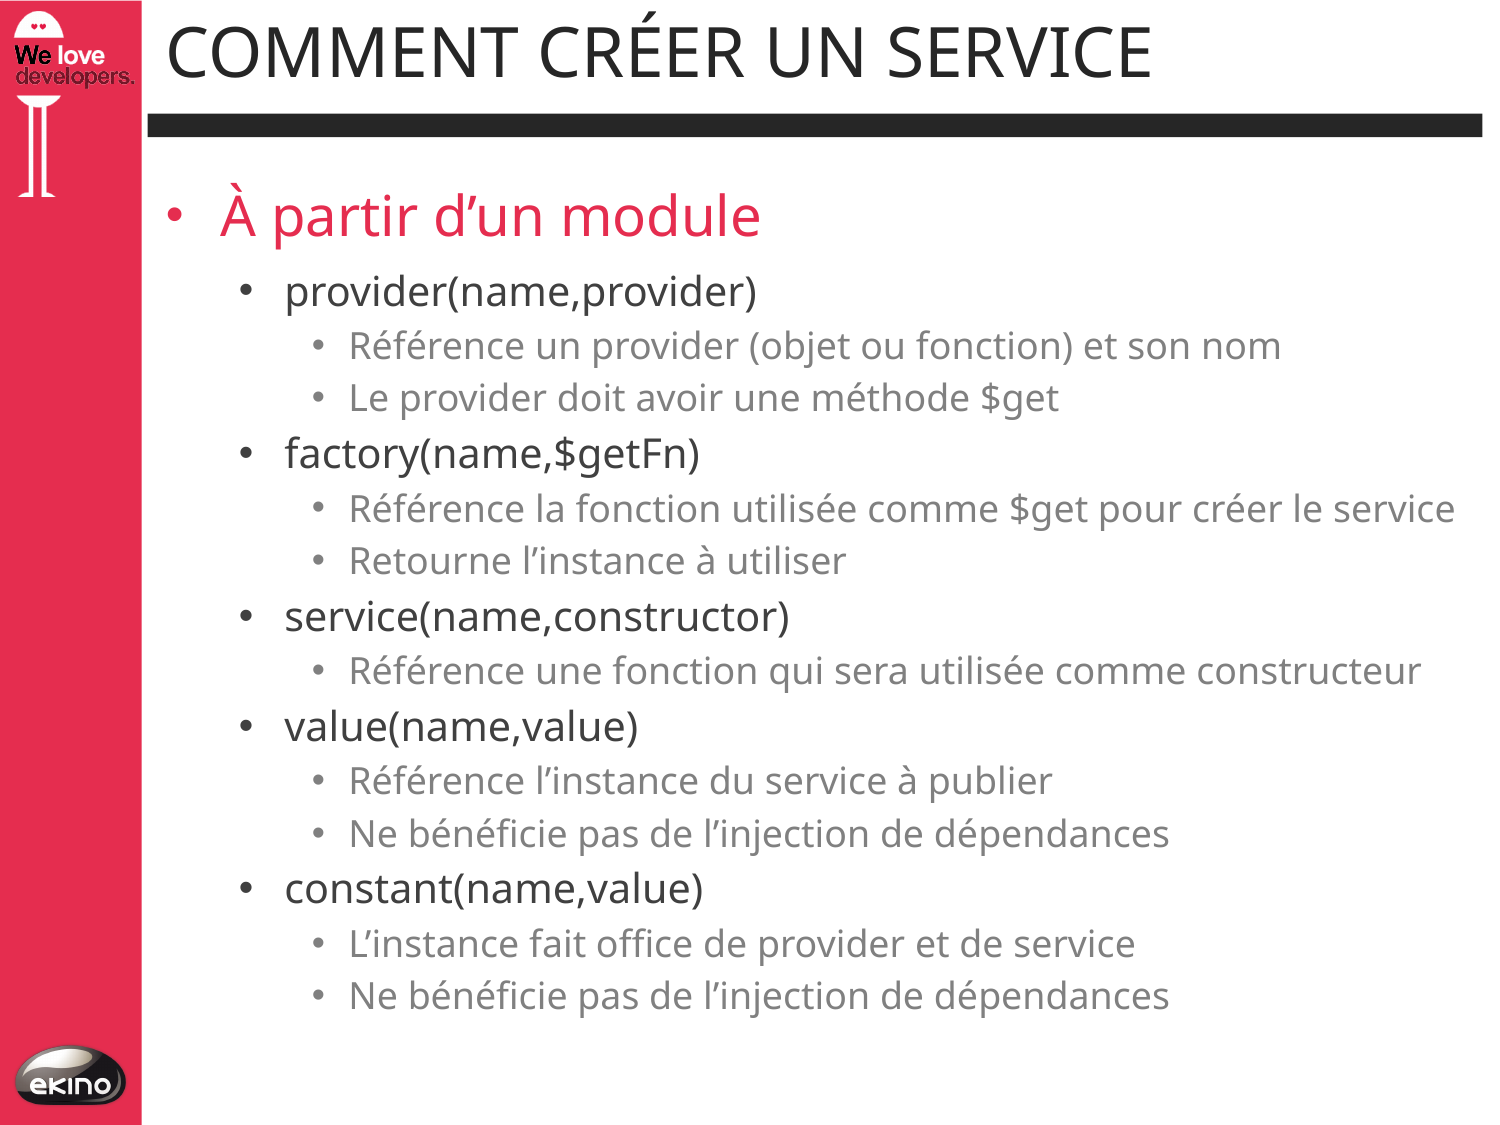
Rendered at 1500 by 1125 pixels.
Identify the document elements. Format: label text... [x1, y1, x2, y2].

picture [6, 1, 136, 197]
title Comment créer un service [151, 0, 1483, 99]
picture [11, 1041, 130, 1109]
list À partir d’un module provider(name,provider) Référence un provider (objet ou fonction) et son nom Le provider doit avoir une méthode $get factory(name,$getFn) Référence la fonction utilisée comme $get pour créer le service Retourne l’instance à utiliser service(name,constructor) Référence une fonction qui sera utilisée comme constructeur value(name,value) Référence l’instance du service à publier Ne bénéficie pas de l’injection de dépendances constant(name,value) L’instance fait office de provider et de service Ne bénéficie pas de l’injection de dépendances [151, 172, 1483, 1043]
